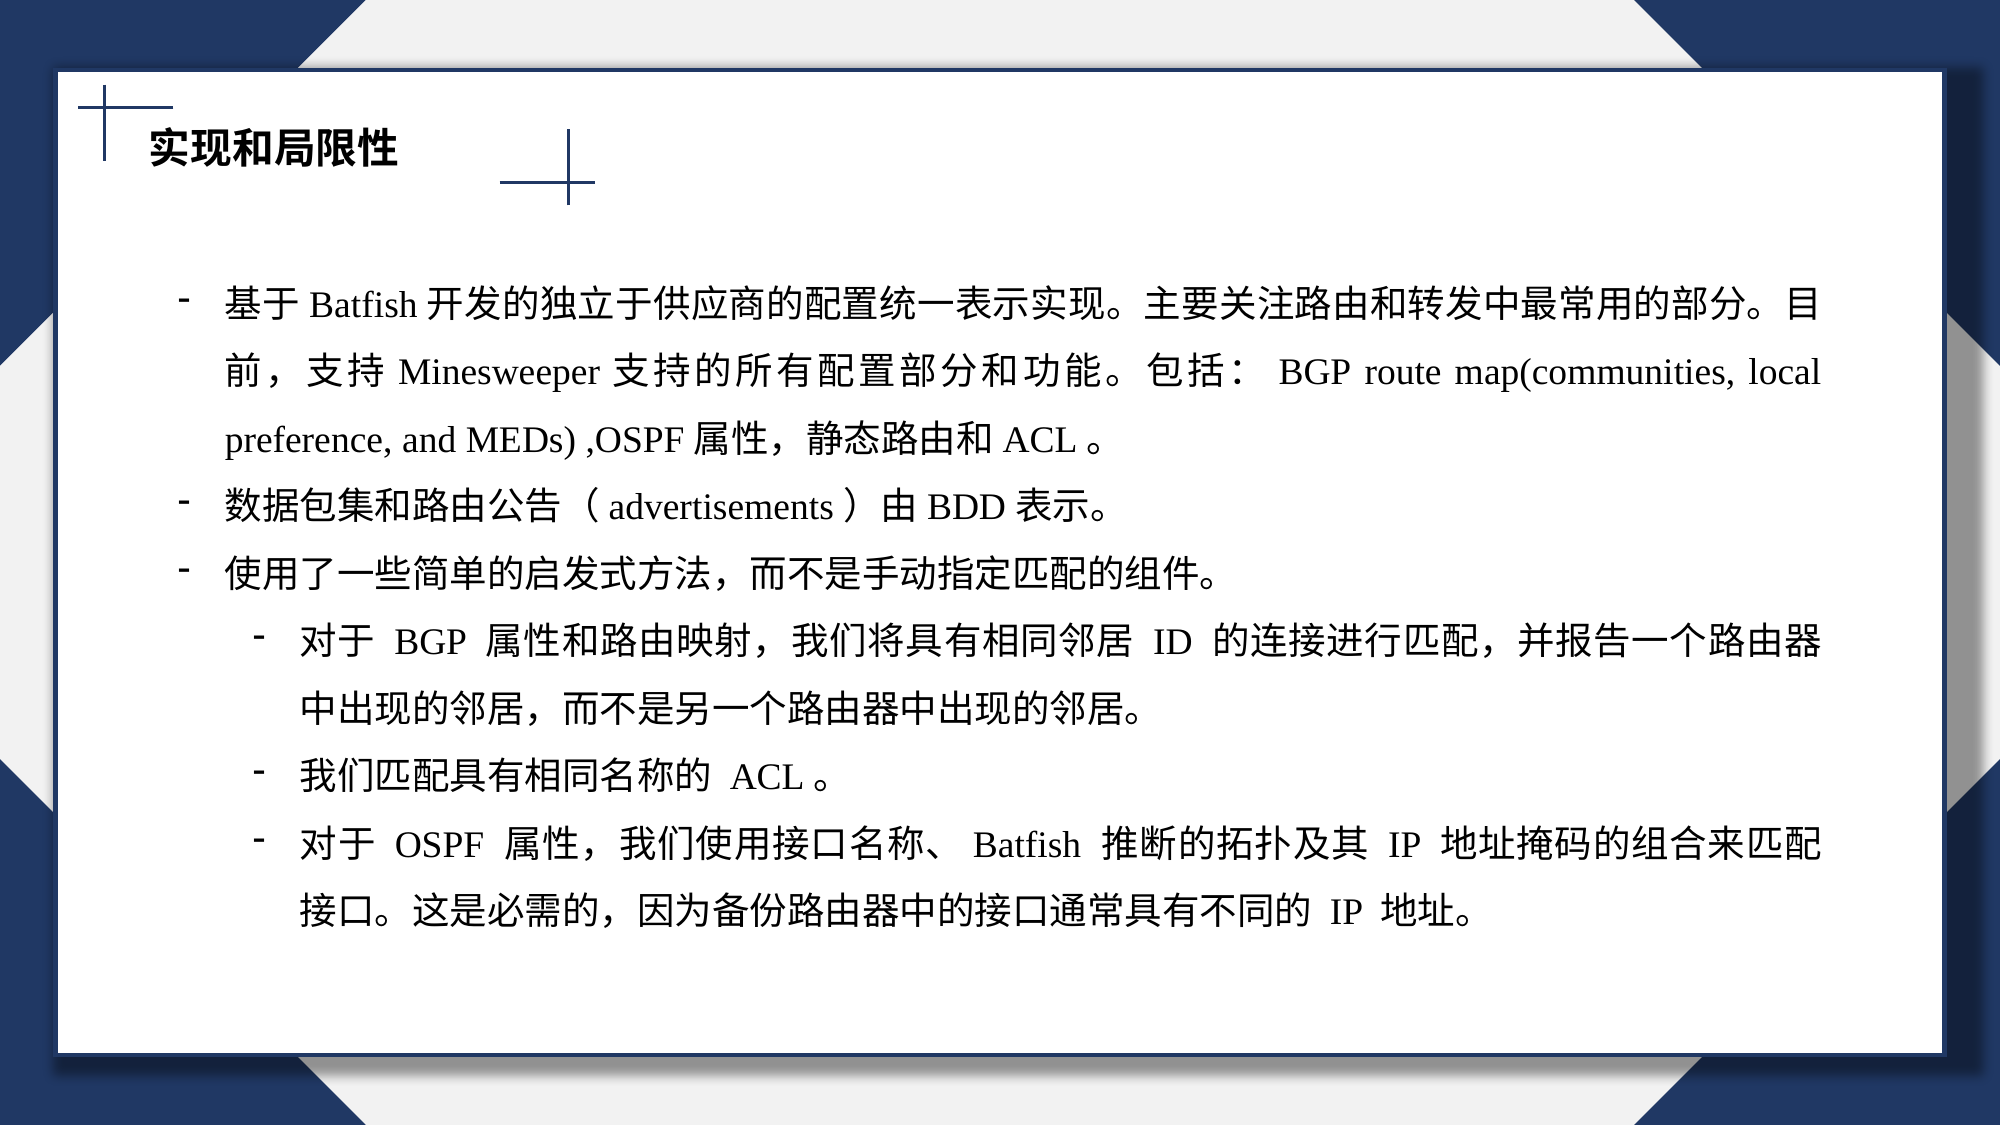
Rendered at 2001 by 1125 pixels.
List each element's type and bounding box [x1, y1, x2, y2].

text_box [0, 0, 2000, 1125]
text_box [77, 84, 596, 206]
